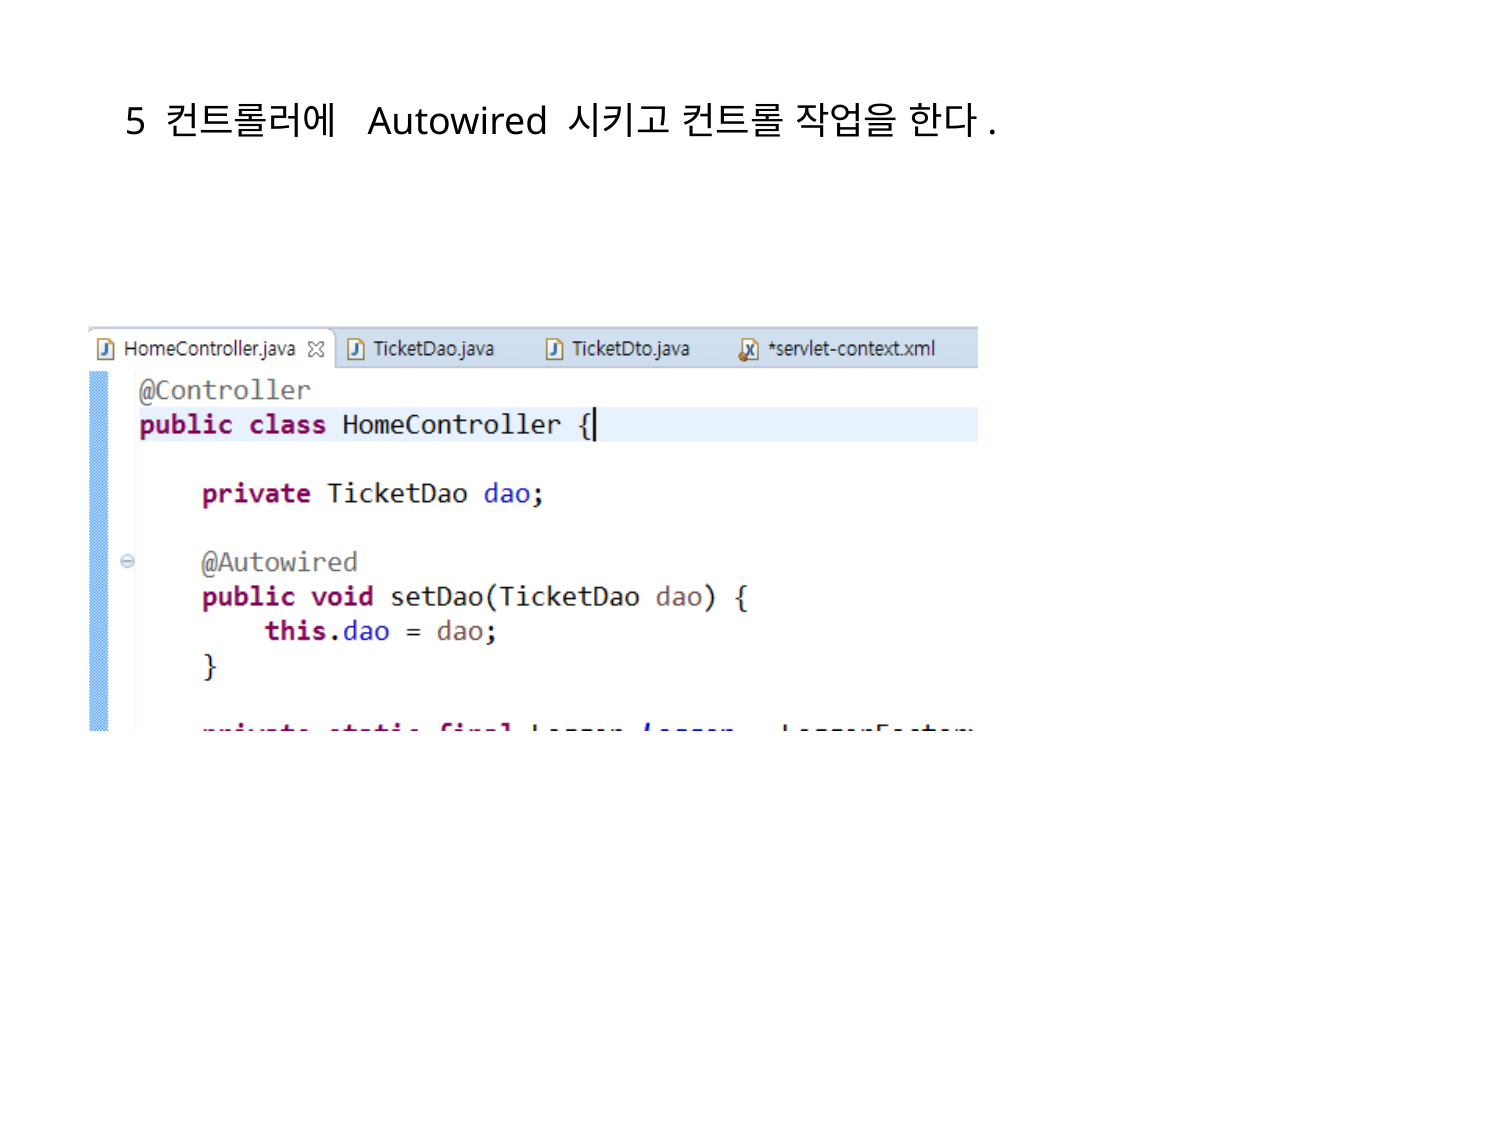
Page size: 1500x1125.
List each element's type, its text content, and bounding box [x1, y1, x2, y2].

text_box 5 컨트롤러에 Autowired 시키고 컨트롤 작업을 한다. [100, 89, 1223, 150]
picture [88, 326, 978, 732]
